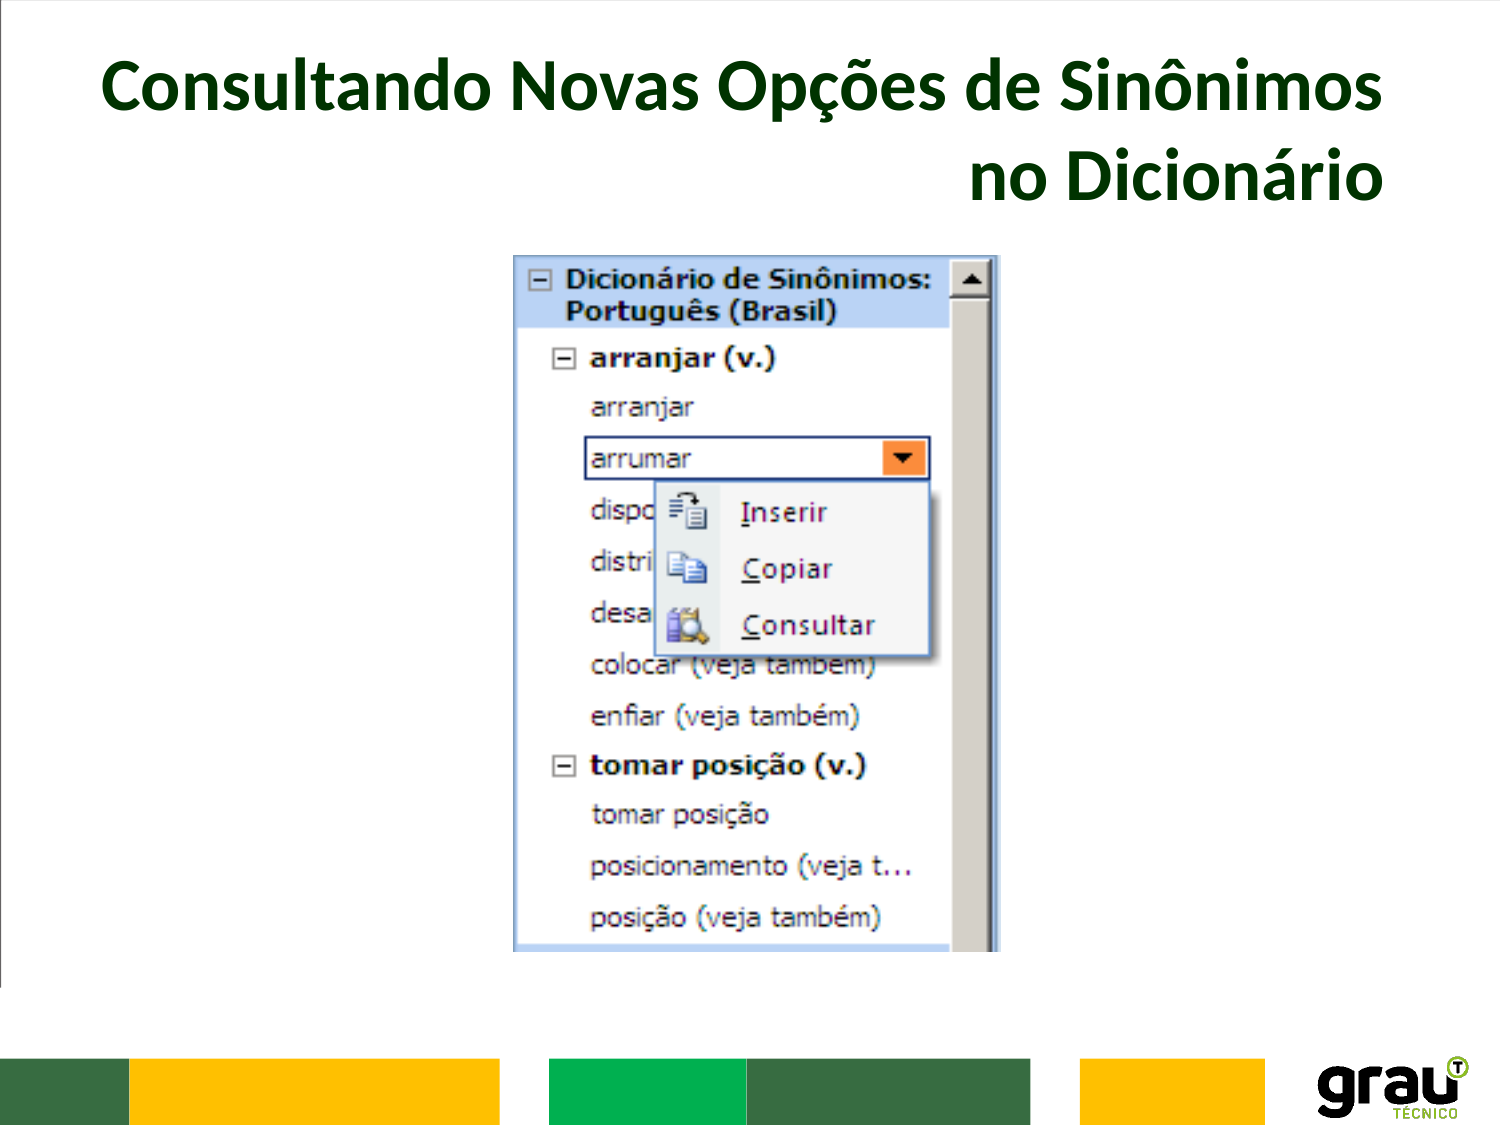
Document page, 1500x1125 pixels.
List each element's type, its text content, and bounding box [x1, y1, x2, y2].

title Consultando Novas Opções de Sinônimos no Dicionário [49, 31, 1400, 220]
picture [1316, 1055, 1470, 1121]
picture [0, 0, 1500, 987]
